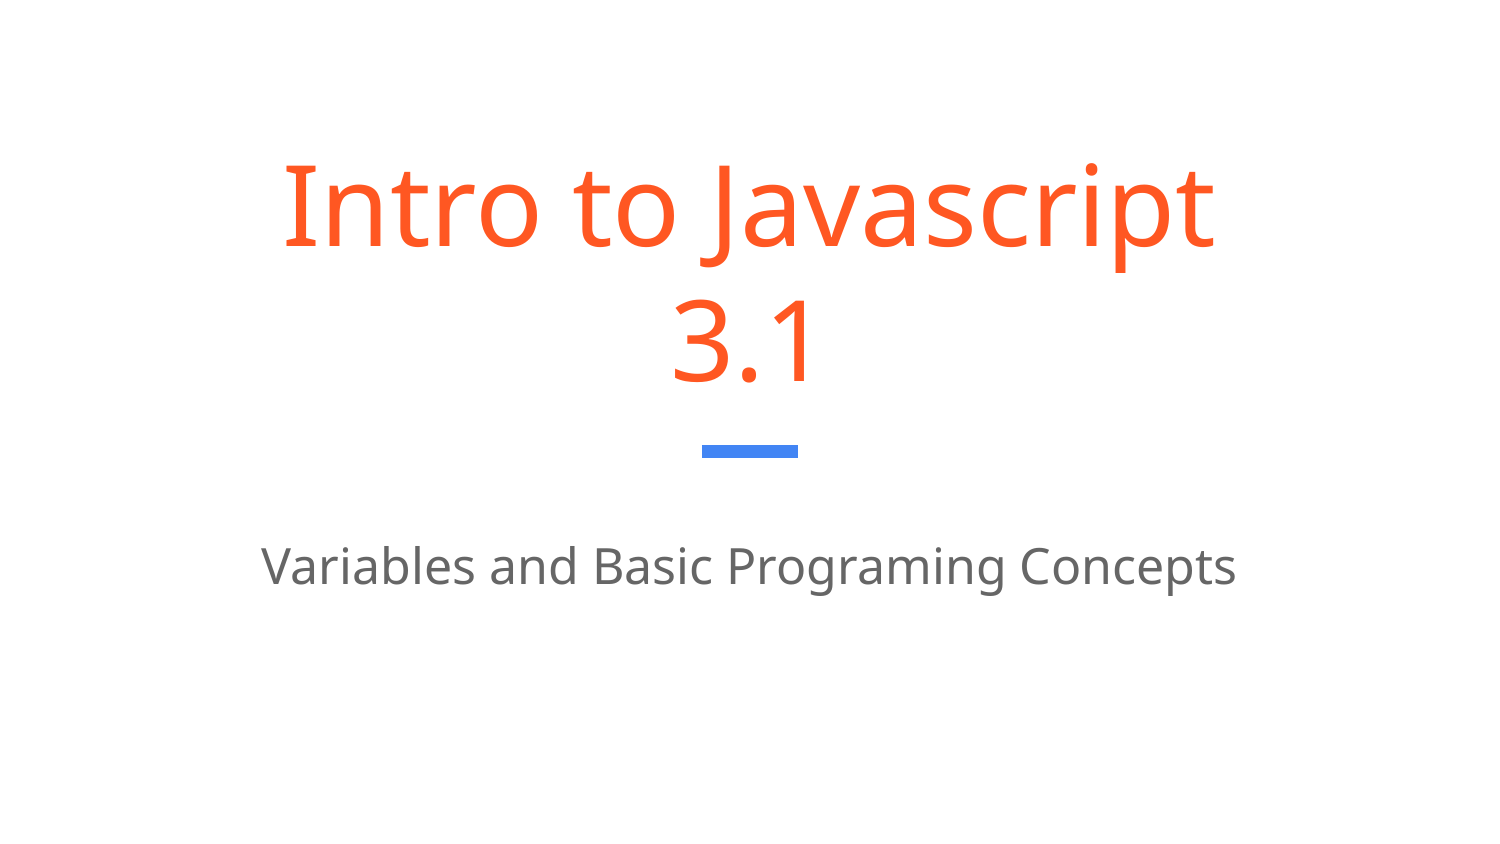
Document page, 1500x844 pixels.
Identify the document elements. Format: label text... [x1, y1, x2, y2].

subtitle Variables and Basic Programing Concepts [51, 519, 1449, 640]
title Intro to Javascript 3.1 [51, 97, 1449, 419]
